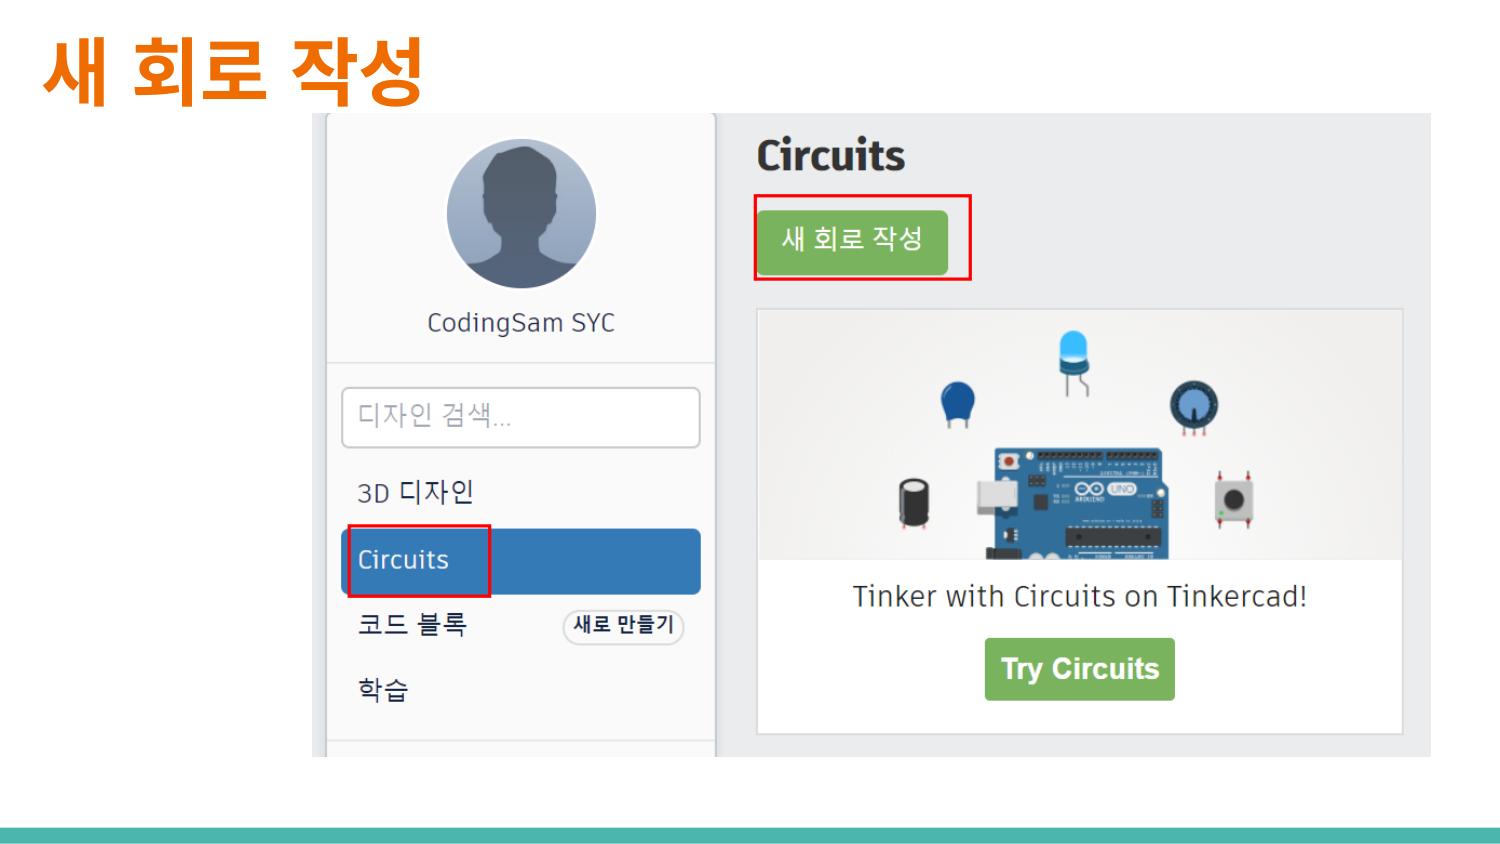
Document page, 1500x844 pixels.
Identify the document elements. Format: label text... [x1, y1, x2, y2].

picture [312, 113, 1431, 757]
title 새 회로 작성 [26, 10, 1424, 127]
